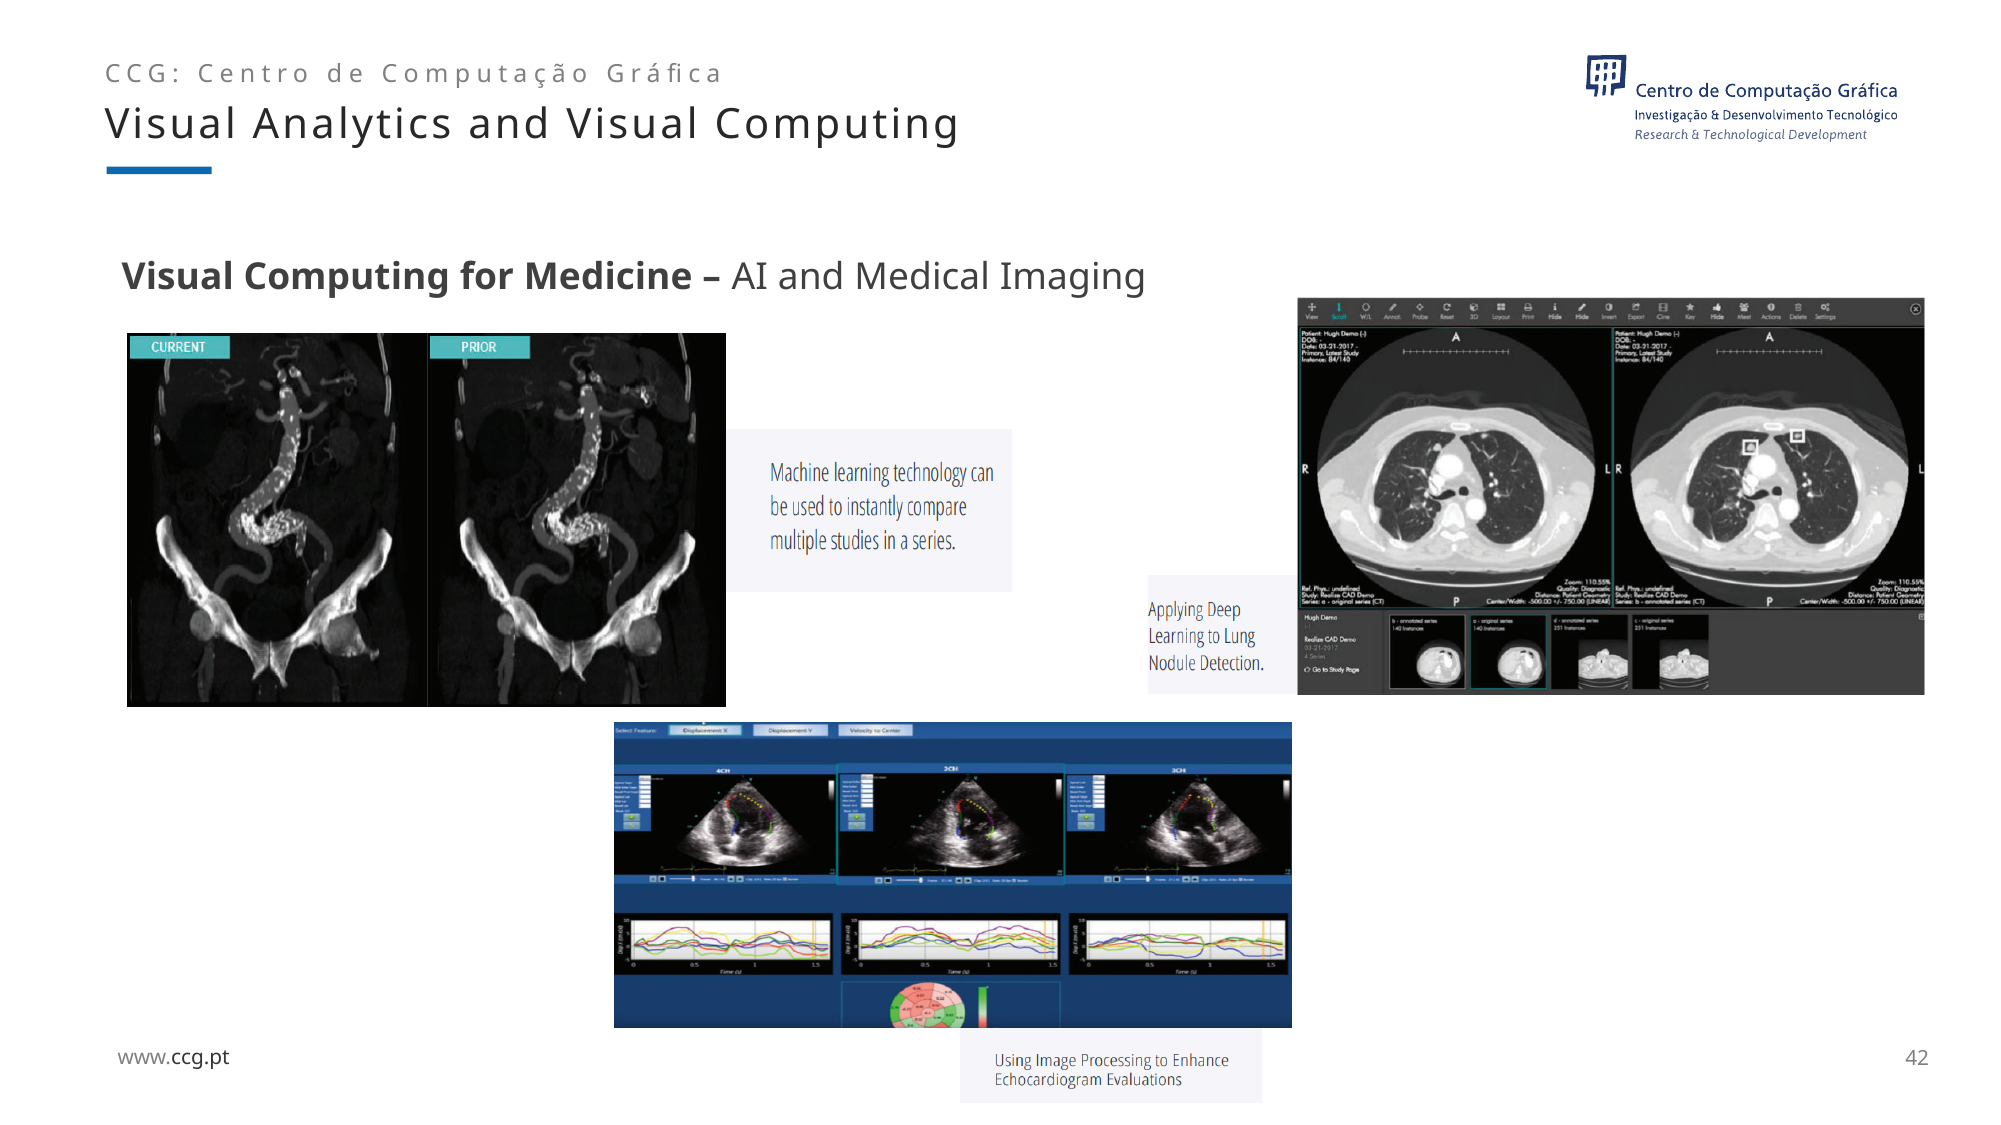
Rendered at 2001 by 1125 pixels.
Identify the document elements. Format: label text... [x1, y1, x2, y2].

slide_number 42 [1881, 1026, 1953, 1091]
title Visual Computing for Medicine – AI and Medical Imaging [106, 249, 1882, 305]
picture [611, 715, 1295, 1103]
list Visual Analytics and Visual Computing [104, 102, 1538, 153]
picture [1148, 295, 1928, 696]
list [127, 318, 1012, 710]
